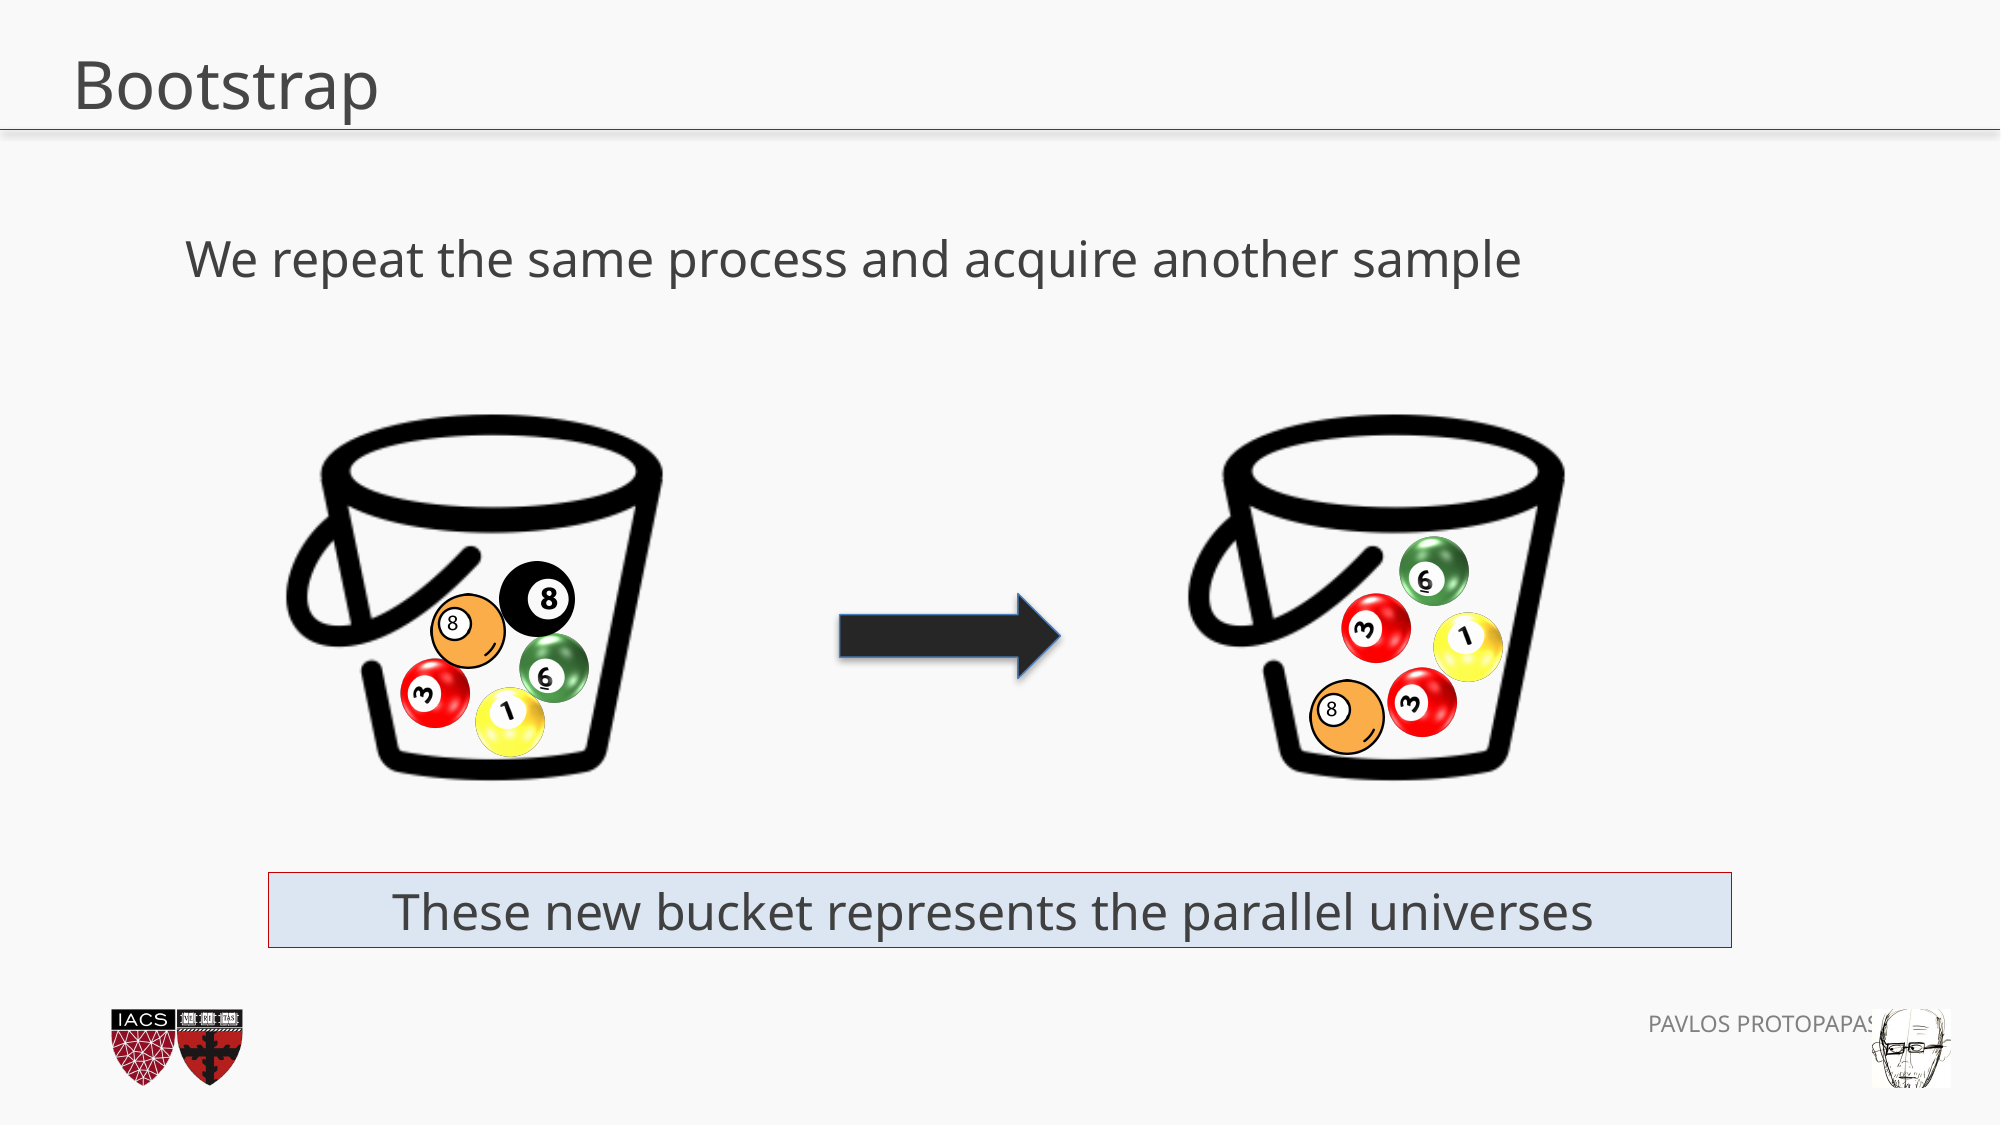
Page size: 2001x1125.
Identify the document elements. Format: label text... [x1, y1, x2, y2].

picture [266, 390, 684, 808]
text_box We repeat the same process and acquire another sample [170, 220, 1539, 296]
picture [1168, 390, 1586, 808]
text_box These new bucket represents the parallel universes [268, 872, 1732, 948]
title Bootstrap [57, 35, 1943, 162]
picture [109, 1009, 243, 1086]
text_box [838, 592, 1061, 680]
picture [1872, 1009, 1951, 1088]
